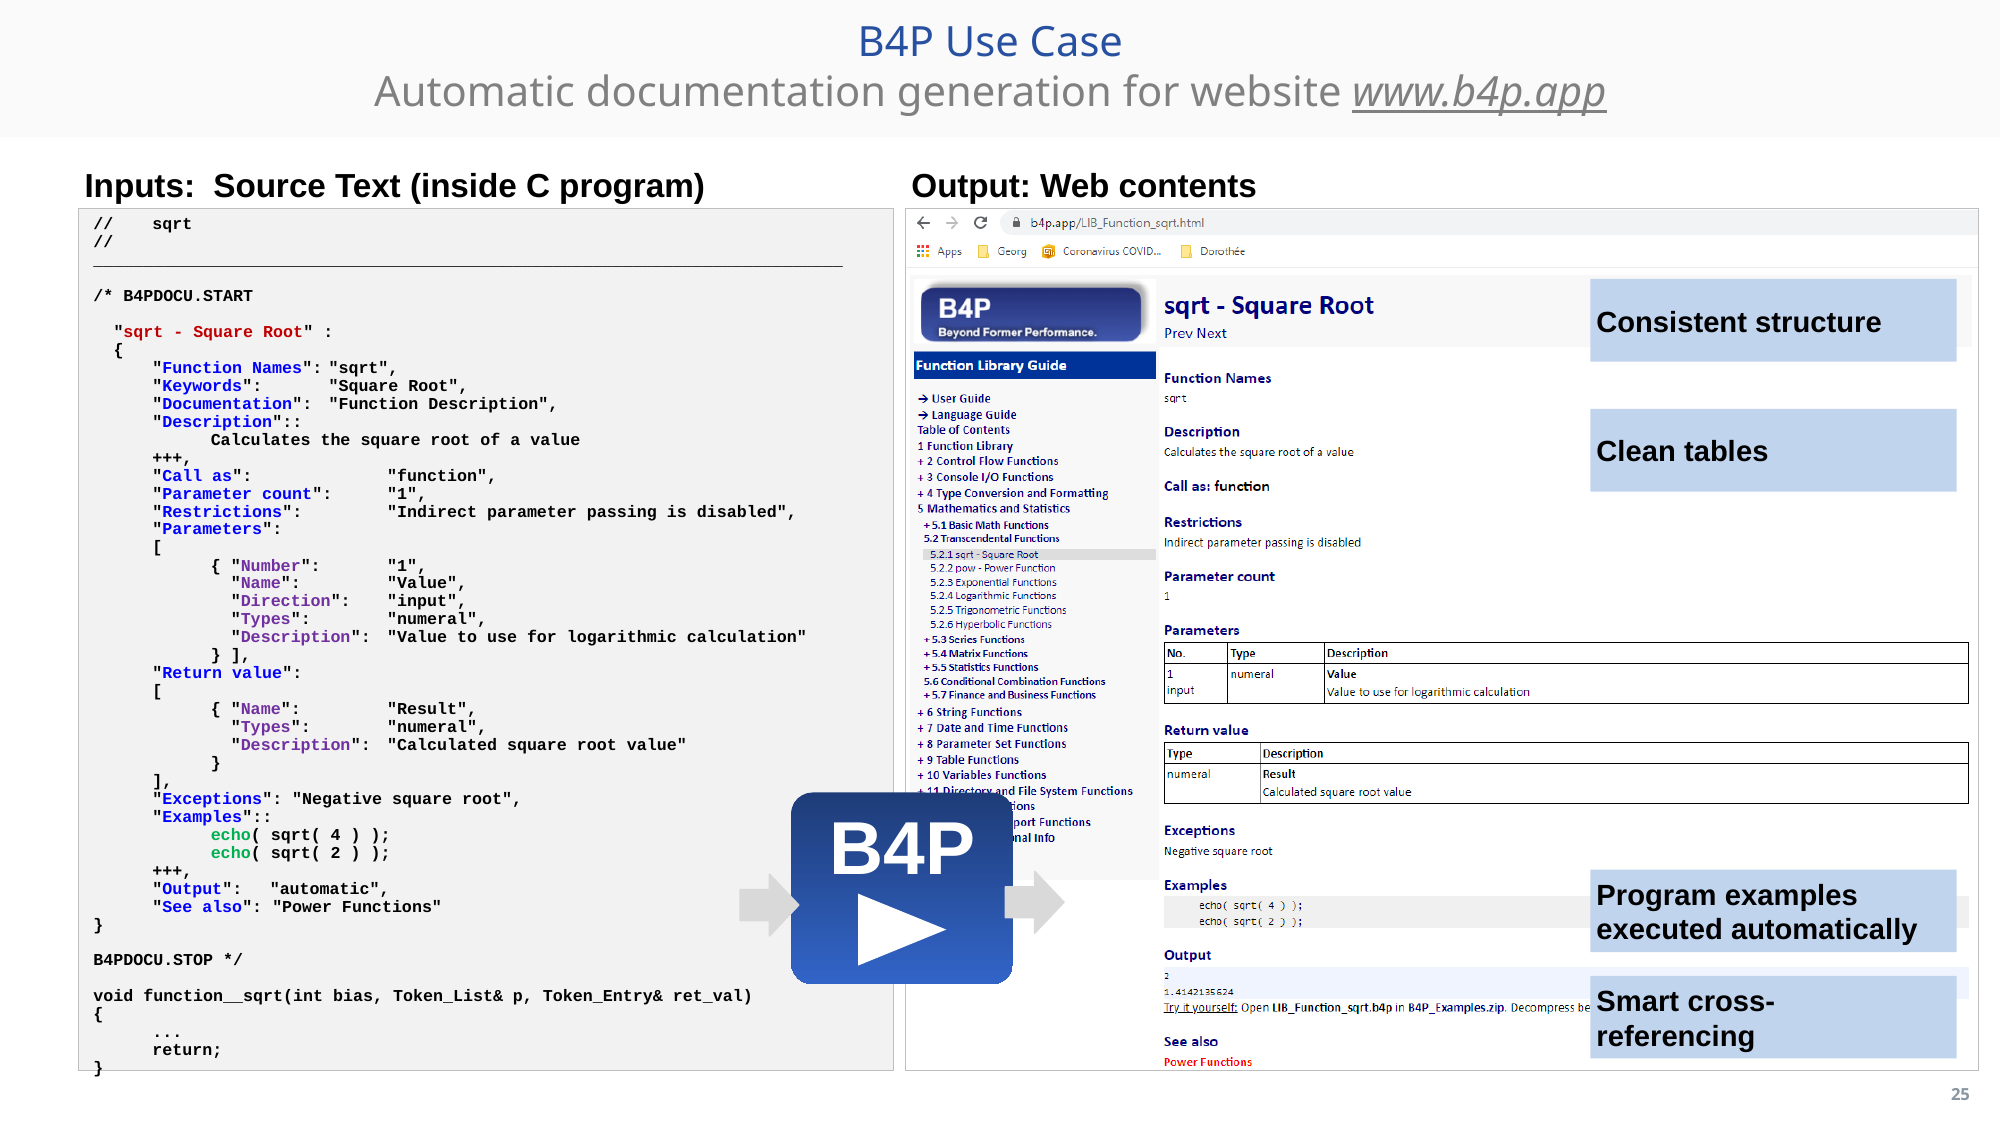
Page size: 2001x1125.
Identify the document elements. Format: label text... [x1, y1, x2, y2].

text_box // sqrt // ___________________________________________________________________________ /* B4PDOCU.START "sqrt - Square Root" : { "Function Names": "sqrt", "Keywords": "Square Root", "Documentation": "Function Description", "Description":: Calculates the square root of a value +++, "Call as": "function", "Parameter count": "1", "Restrictions": "Indirect parameter passing is disabled", "Parameters": [ { "Number": "1", "Name": "Value", "Direction": "input", "Types": "numeral", "Description": "Value to use for logarithmic calculation" } ], "Return value": [ { "Name": "Result", "Types": "numeral", "Description": "Calculated square root value" } ], "Exceptions": "Negative square root", "Examples":: echo( sqrt( 4 ) ); echo( sqrt( 2 ) ); +++, "Output": "automatic", "See also": "Power Functions" } B4PDOCU.STOP */ void function__sqrt(int bias, Token_List& p, Token_Entry& ret_val) { ... return; } [78, 208, 894, 1071]
text_box Output: Web contents [903, 159, 1522, 208]
title B4P Use Case Automatic documentation generation for website www.b4p.app [76, 7, 1920, 126]
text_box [739, 786, 1065, 985]
picture [905, 207, 1979, 1071]
text_box Inputs: Source Text (inside C program) [77, 159, 695, 210]
